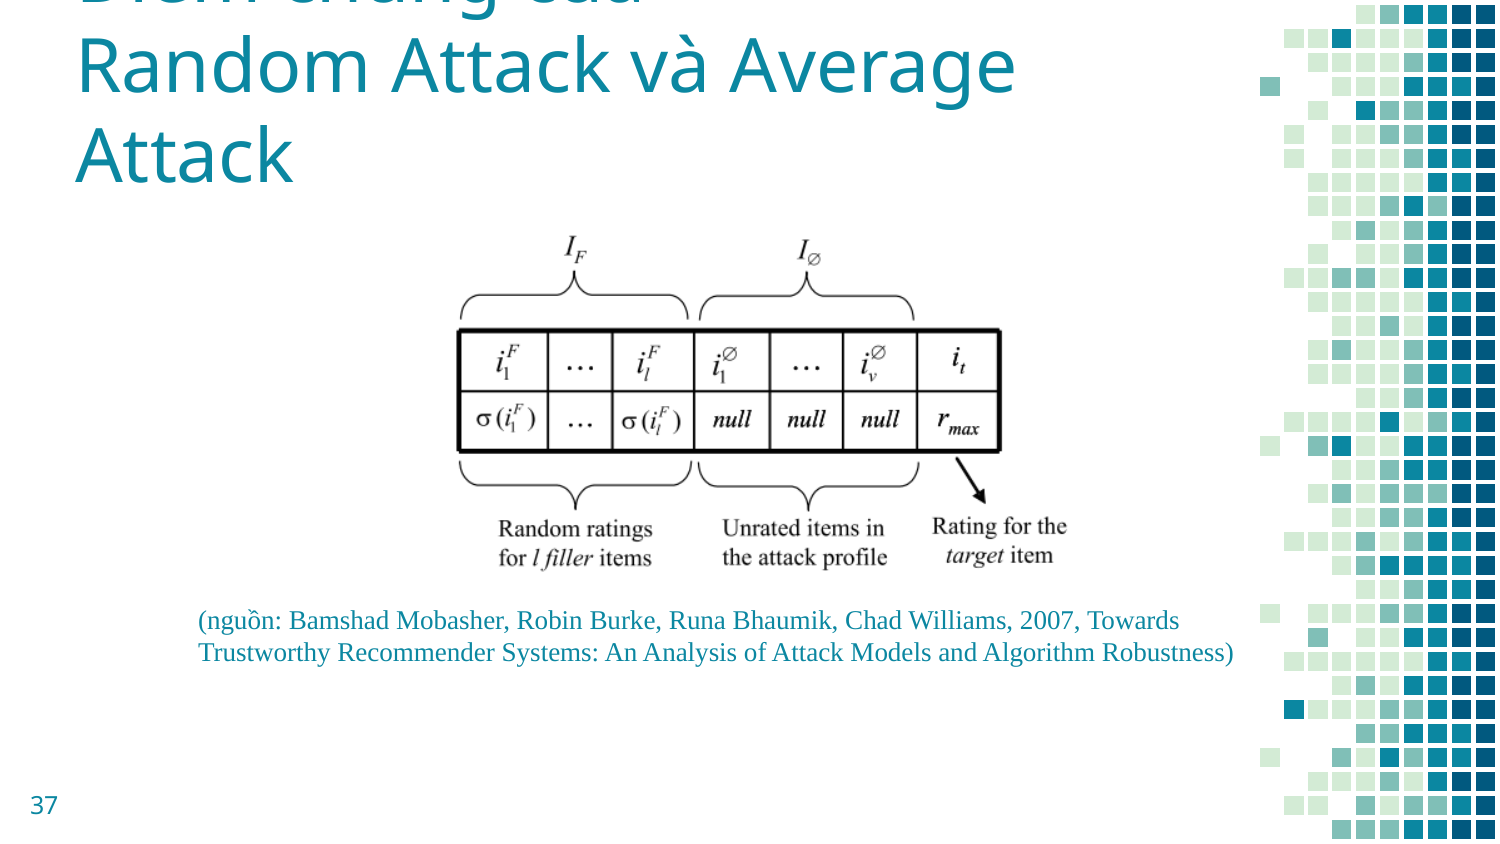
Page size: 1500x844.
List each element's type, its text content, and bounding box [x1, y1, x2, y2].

text_box (nguồn: Bamshad Mobasher, Robin Burke, Runa Bhaumik, Chad Williams, 2007, Towards Trustworthy Recommender Systems: An Analysis of Attack Models and Algorithm Robustness) [183, 587, 1317, 706]
slide_number 37 [15, 774, 105, 839]
title Điểm chung của Random Attack và Average Attack [60, 0, 1206, 213]
picture [404, 211, 1096, 588]
